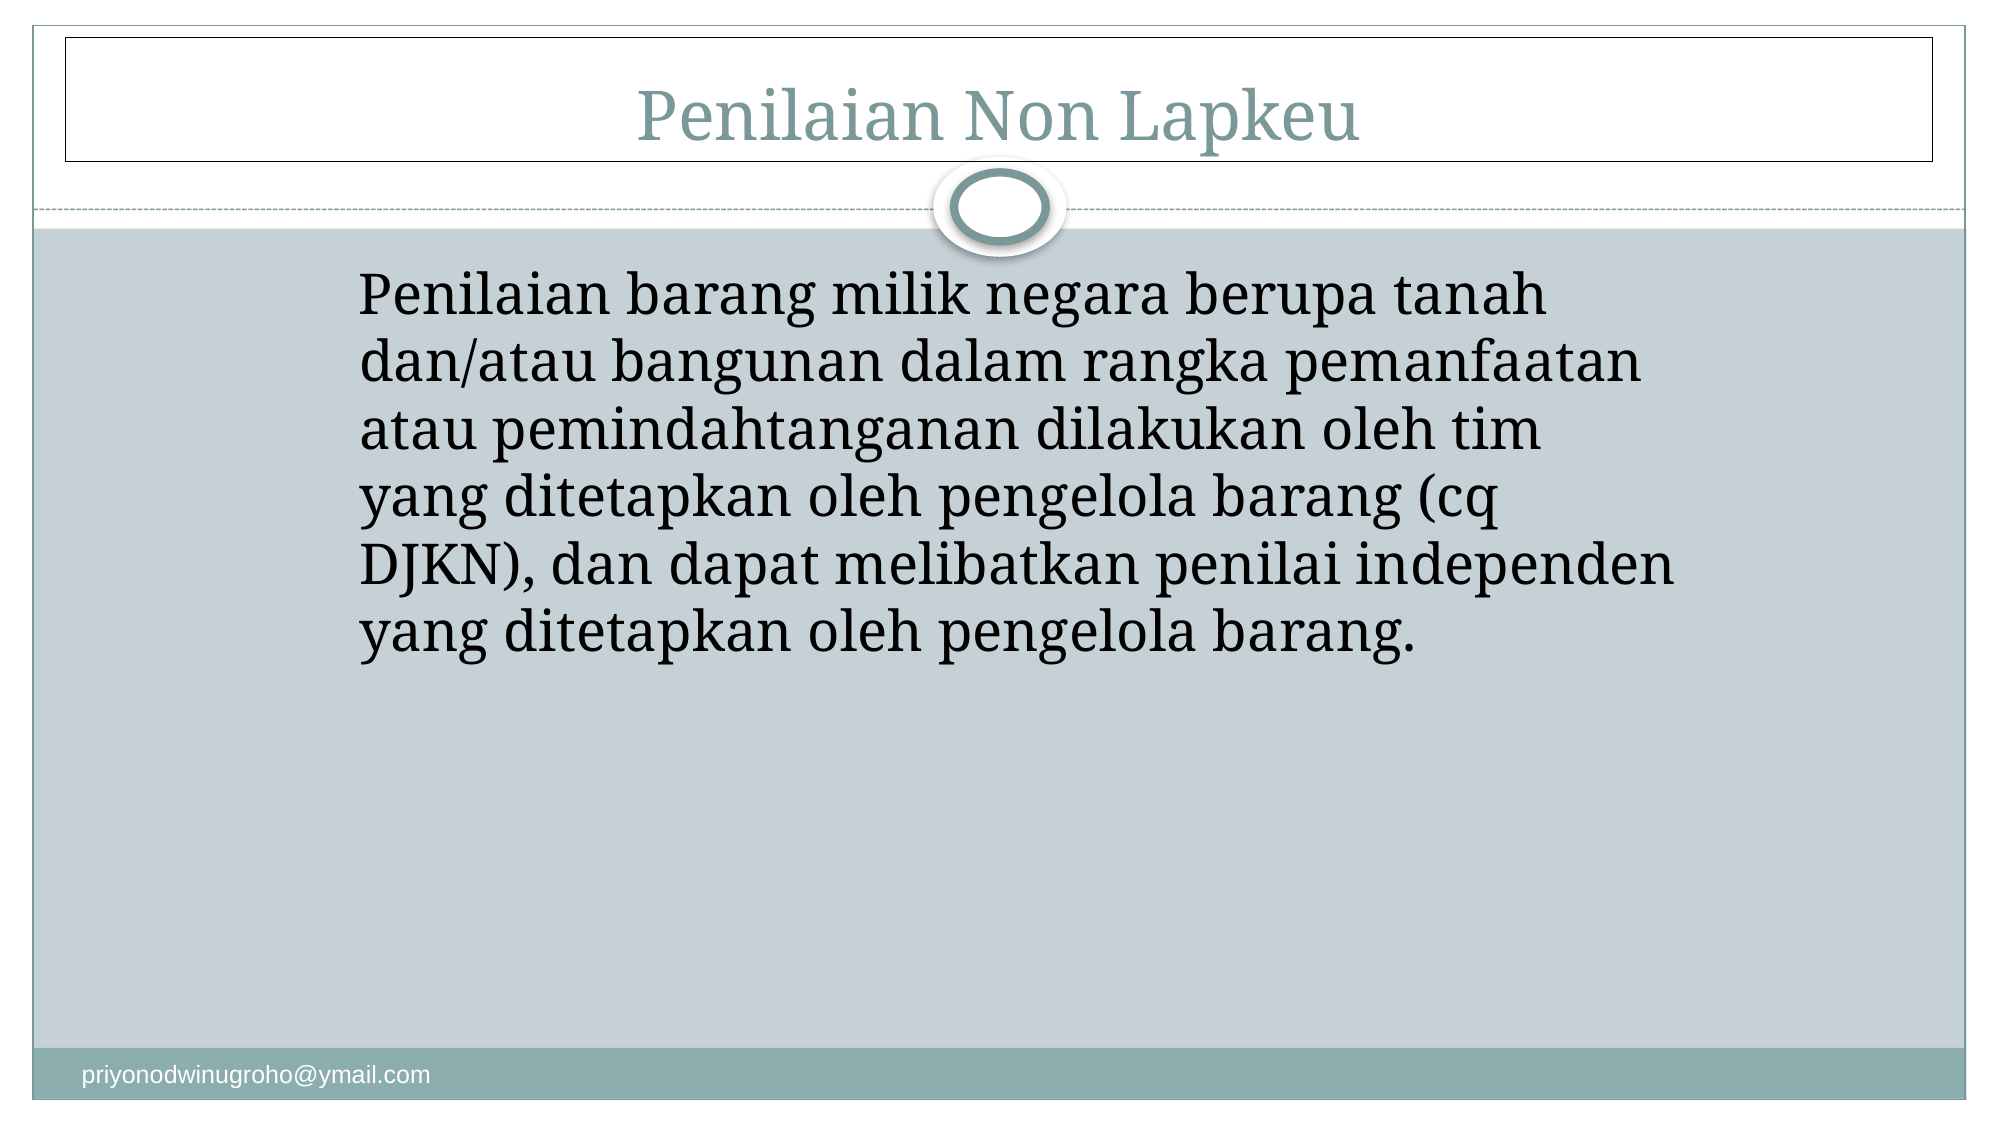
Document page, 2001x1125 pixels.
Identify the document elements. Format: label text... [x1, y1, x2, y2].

title Penilaian Non Lapkeu [65, 37, 1933, 162]
list Penilaian barang milik negara berupa tanah dan/atau bangunan dalam rangka pemanfaatan atau pemindahtanganan dilakukan oleh tim yang ditetapkan oleh pengelola barang (cq DJKN), dan dapat melibatkan penilai independen yang ditetapkan oleh pengelola barang. [299, 250, 1695, 1001]
footer priyonodwinugroho@ymail.com [66, 1051, 850, 1112]
